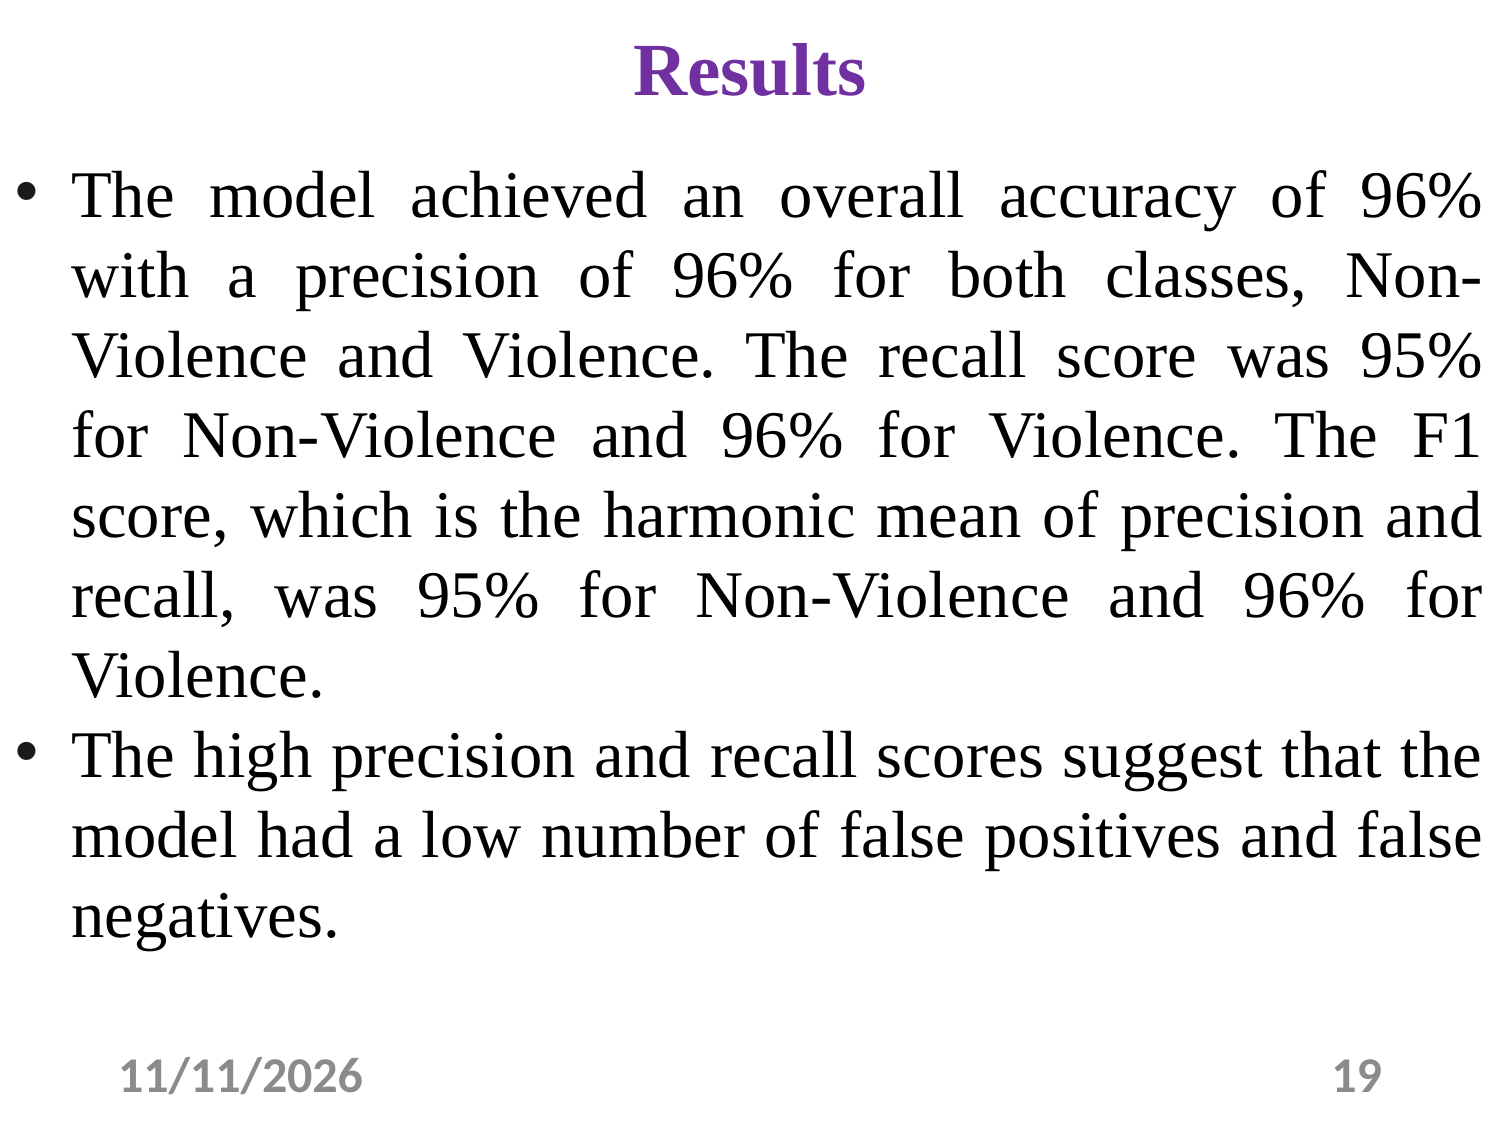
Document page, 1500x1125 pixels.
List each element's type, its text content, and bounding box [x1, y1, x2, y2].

title Results [103, 27, 1397, 115]
slide_number 19 [1059, 1042, 1397, 1103]
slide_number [103, 1042, 441, 1103]
text_box The model achieved an overall accuracy of 96% with a precision of 96% for both classes, Non-Violence and Violence. The recall score was 95% for Non-Violence and 96% for Violence. The F1 score, which is the harmonic mean of precision and recall, was 95% for Non-Violence and 96% for Violence. The high precision and recall scores suggest that the model had a low number of false positives and false negatives. [0, 143, 1500, 958]
